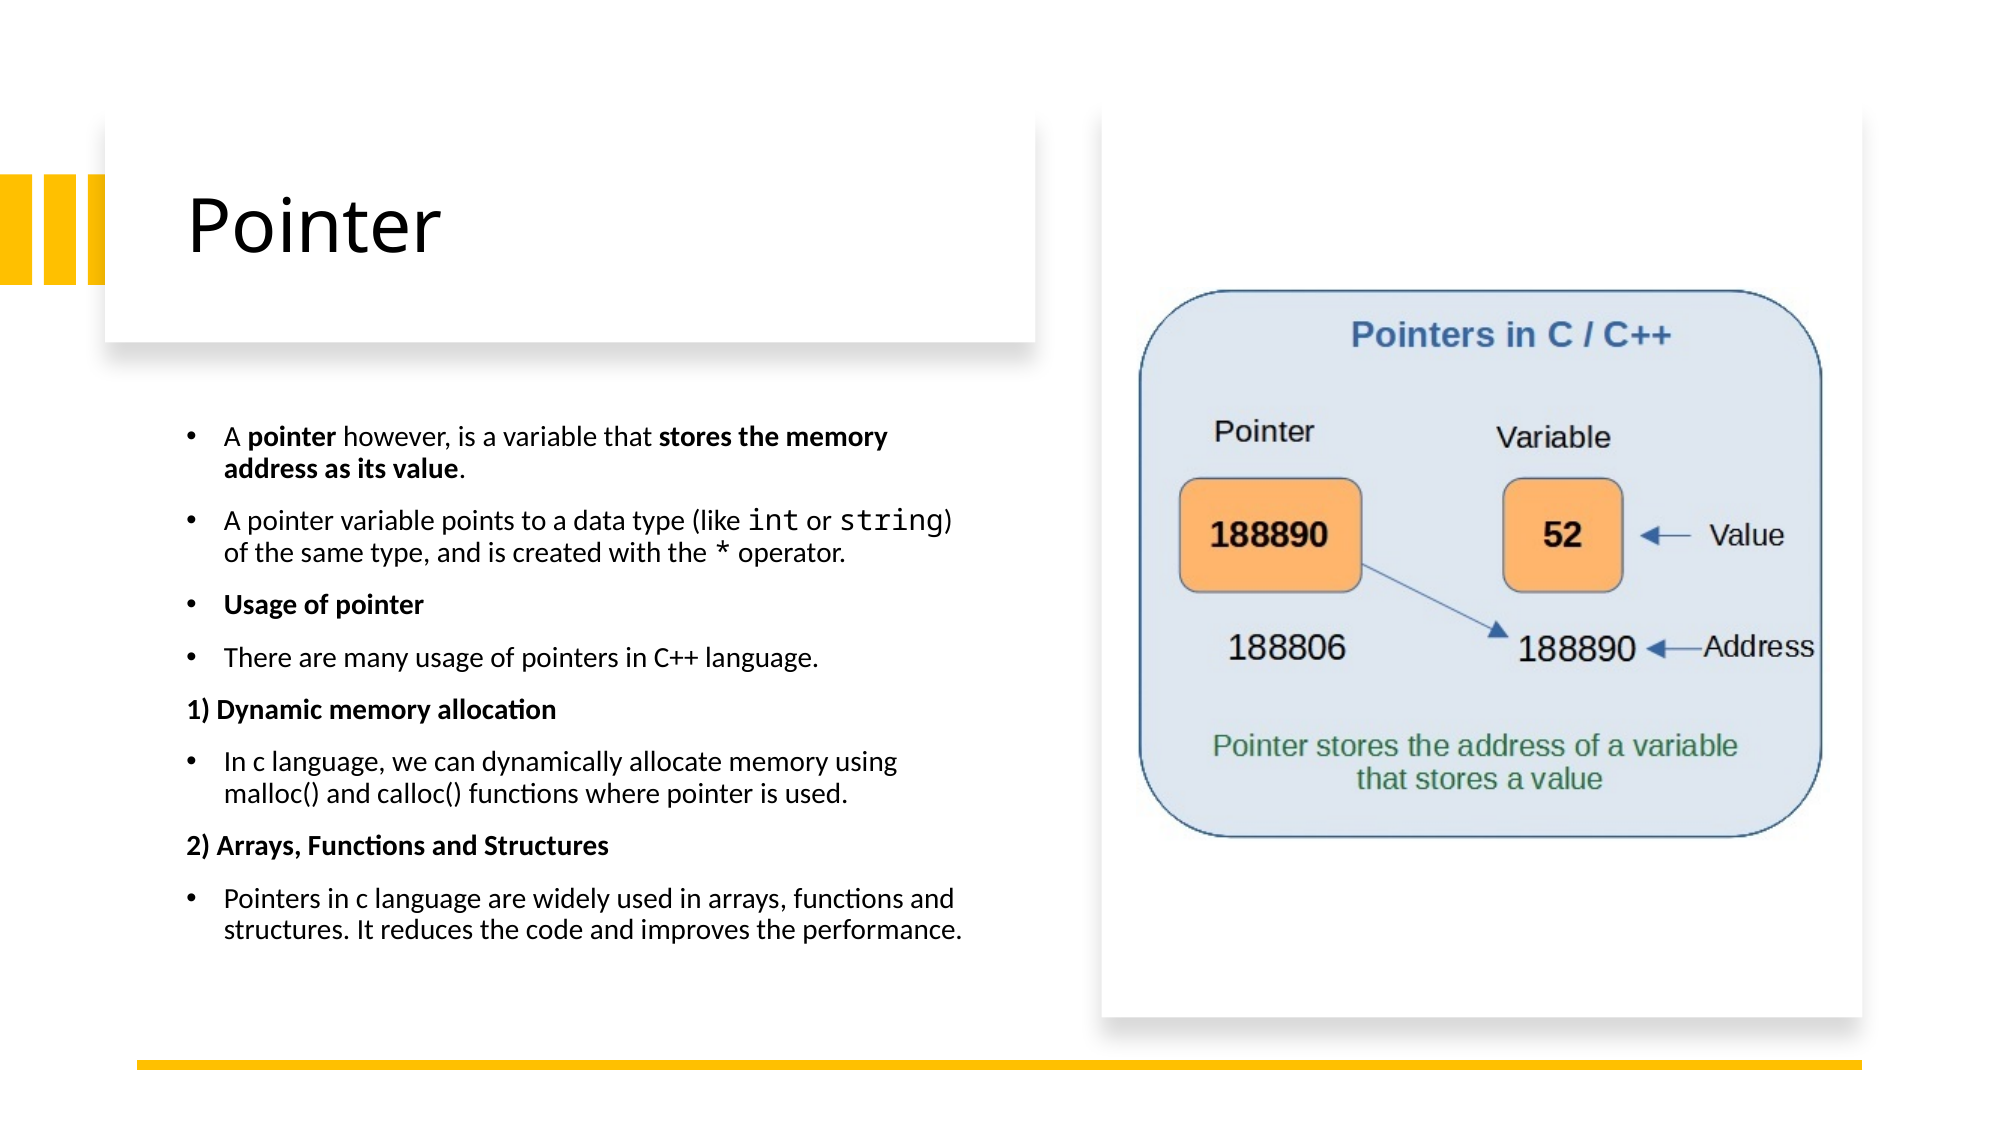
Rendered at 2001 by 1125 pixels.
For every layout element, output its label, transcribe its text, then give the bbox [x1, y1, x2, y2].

text_box [1101, 99, 1863, 1018]
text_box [0, 174, 120, 285]
text_box [104, 107, 1037, 343]
title Pointer [171, 143, 1000, 314]
text_box [0, 0, 2000, 1125]
picture [1136, 287, 1830, 848]
list A pointer however, is a variable that stores the memory address as its value. A pointer variable points to a data type (like int or string) of the same type, and is created with the * operator. Usage of pointer There are many usage of pointers in C++ language. 1) Dynamic memory allocation In c language, we can dynamically allocate memory using malloc() and calloc() functions where pointer is used. 2) Arrays, Functions and Structures Pointers in c language are widely used in arrays, functions and structures. It reduces the code and improves the performance. [171, 414, 991, 1018]
